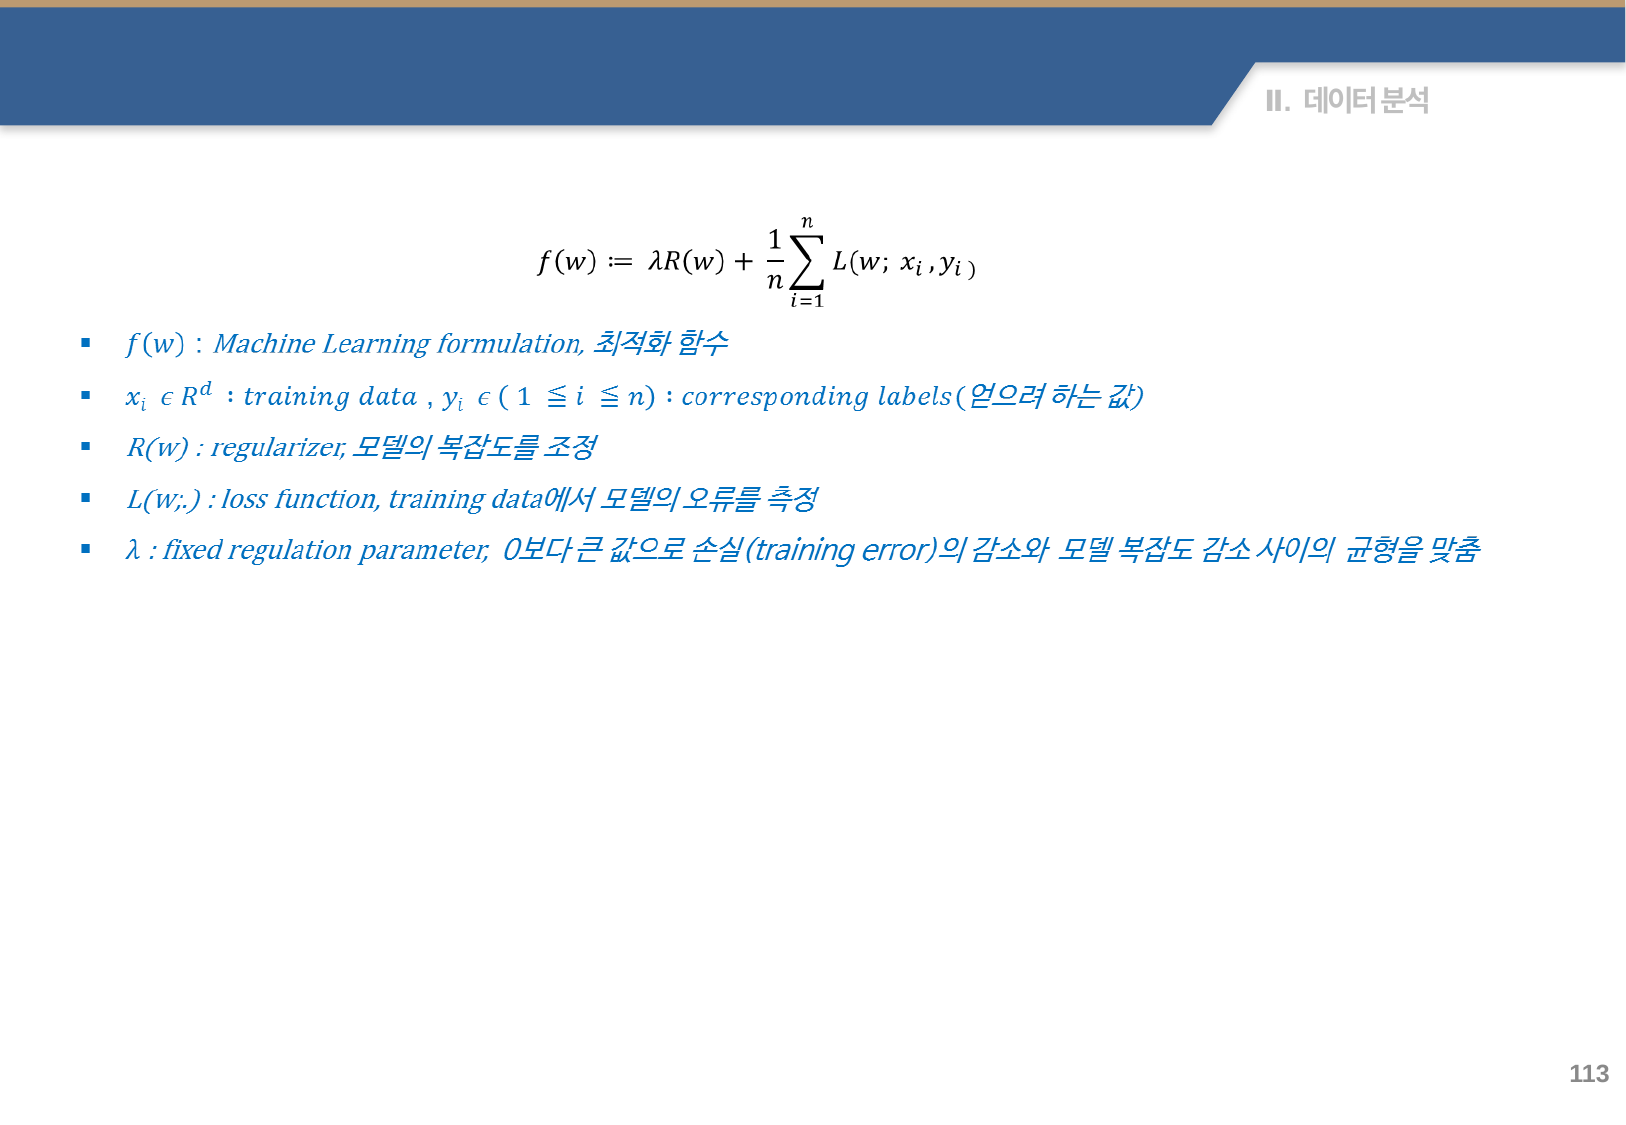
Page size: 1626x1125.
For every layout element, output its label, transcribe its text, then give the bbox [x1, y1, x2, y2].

slide_number 112 [1484, 1042, 1625, 1103]
text_box [64, 307, 1605, 582]
text_box Classification & Regression [50, 36, 1297, 100]
text_box [507, 212, 1025, 307]
